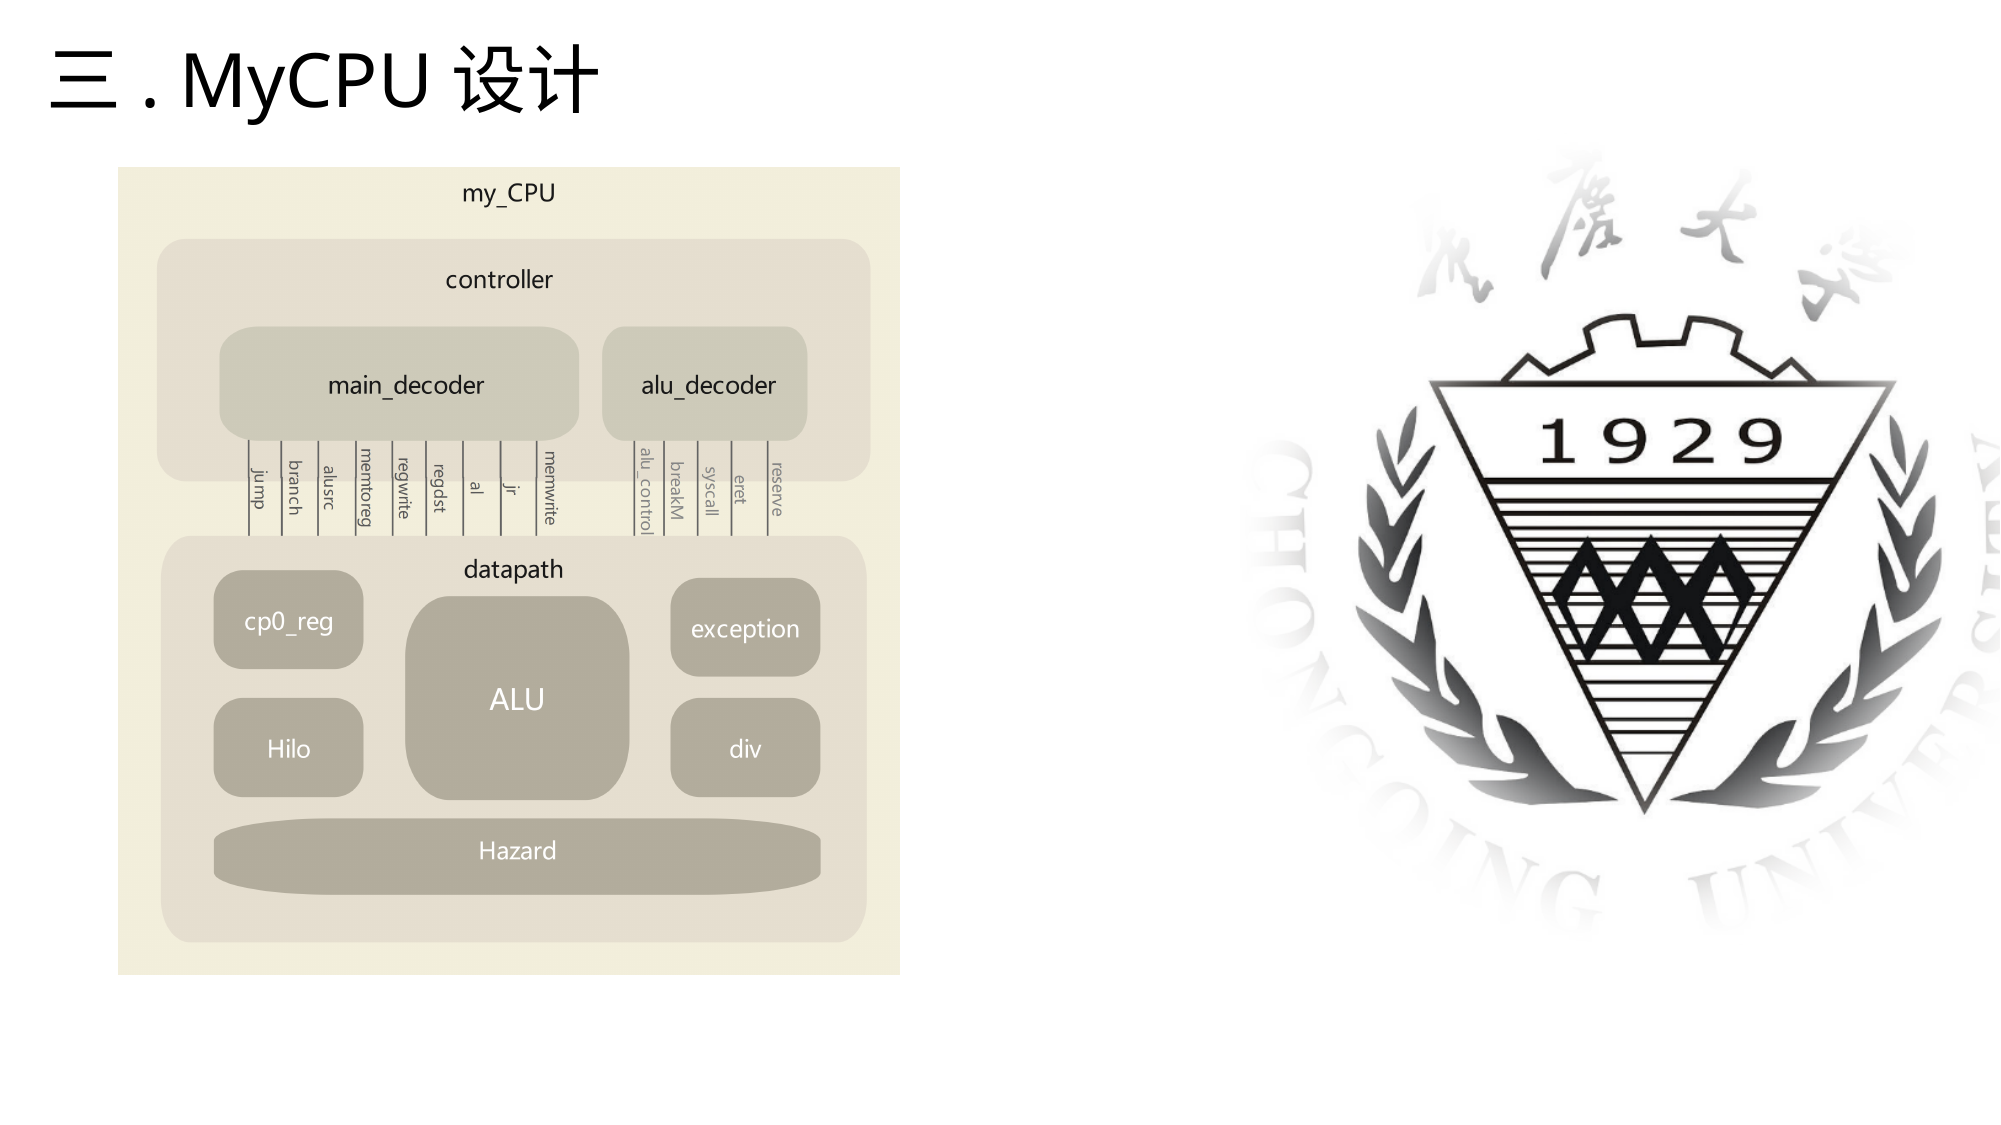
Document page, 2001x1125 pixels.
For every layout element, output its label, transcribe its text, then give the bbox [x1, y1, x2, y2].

picture [1212, 105, 2000, 975]
text_box 三. MyCPU设计 [32, 24, 1033, 130]
picture [118, 167, 900, 975]
